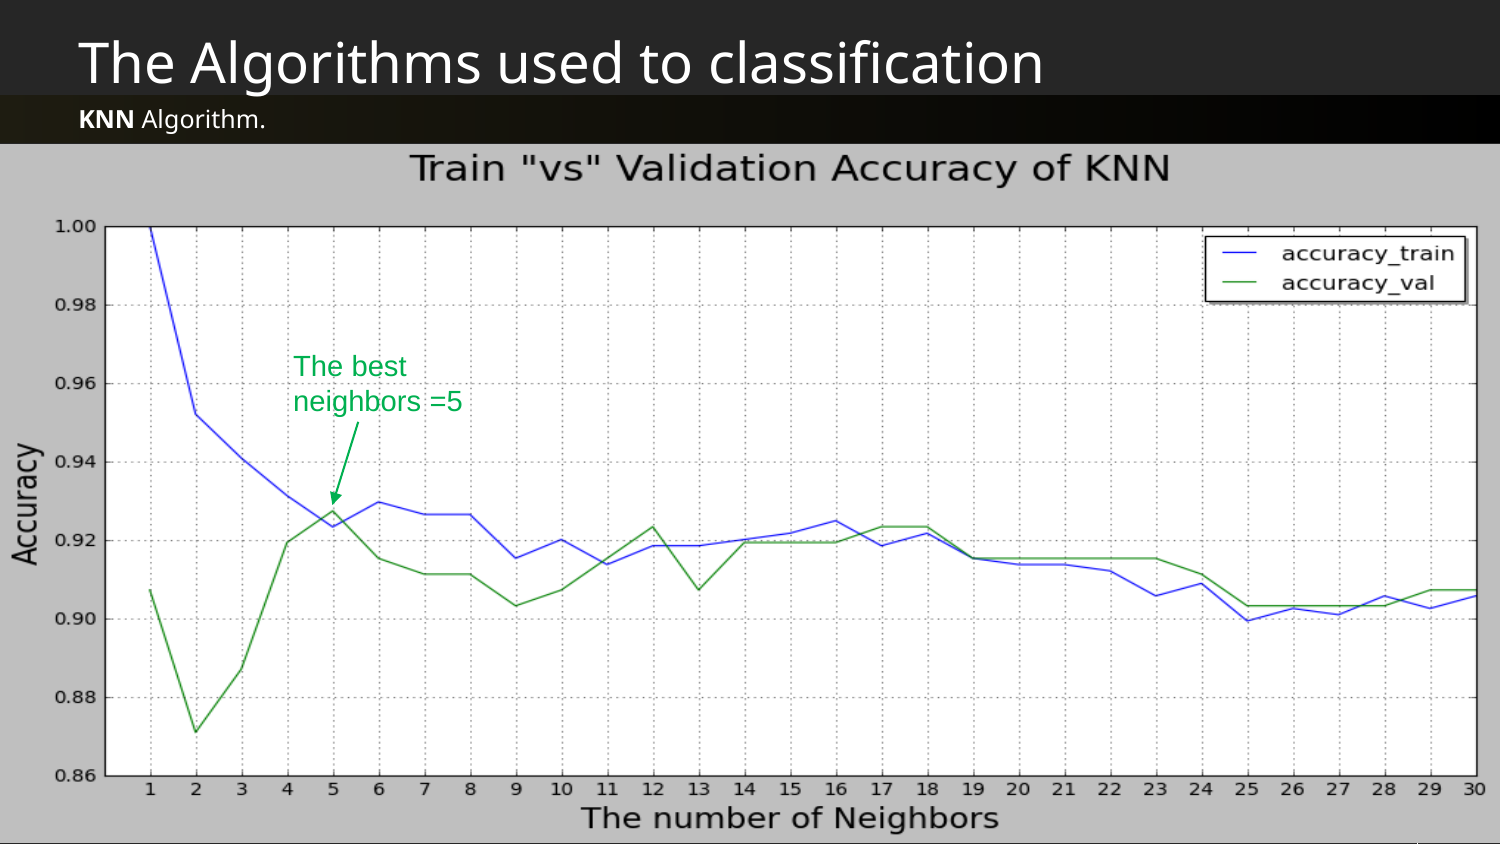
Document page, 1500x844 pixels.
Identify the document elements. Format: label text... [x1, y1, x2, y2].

text_box KNN Algorithm. [64, 97, 1400, 142]
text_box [332, 421, 359, 506]
picture [0, 143, 1500, 843]
text_box The Algorithms used to classification [64, 0, 1415, 102]
